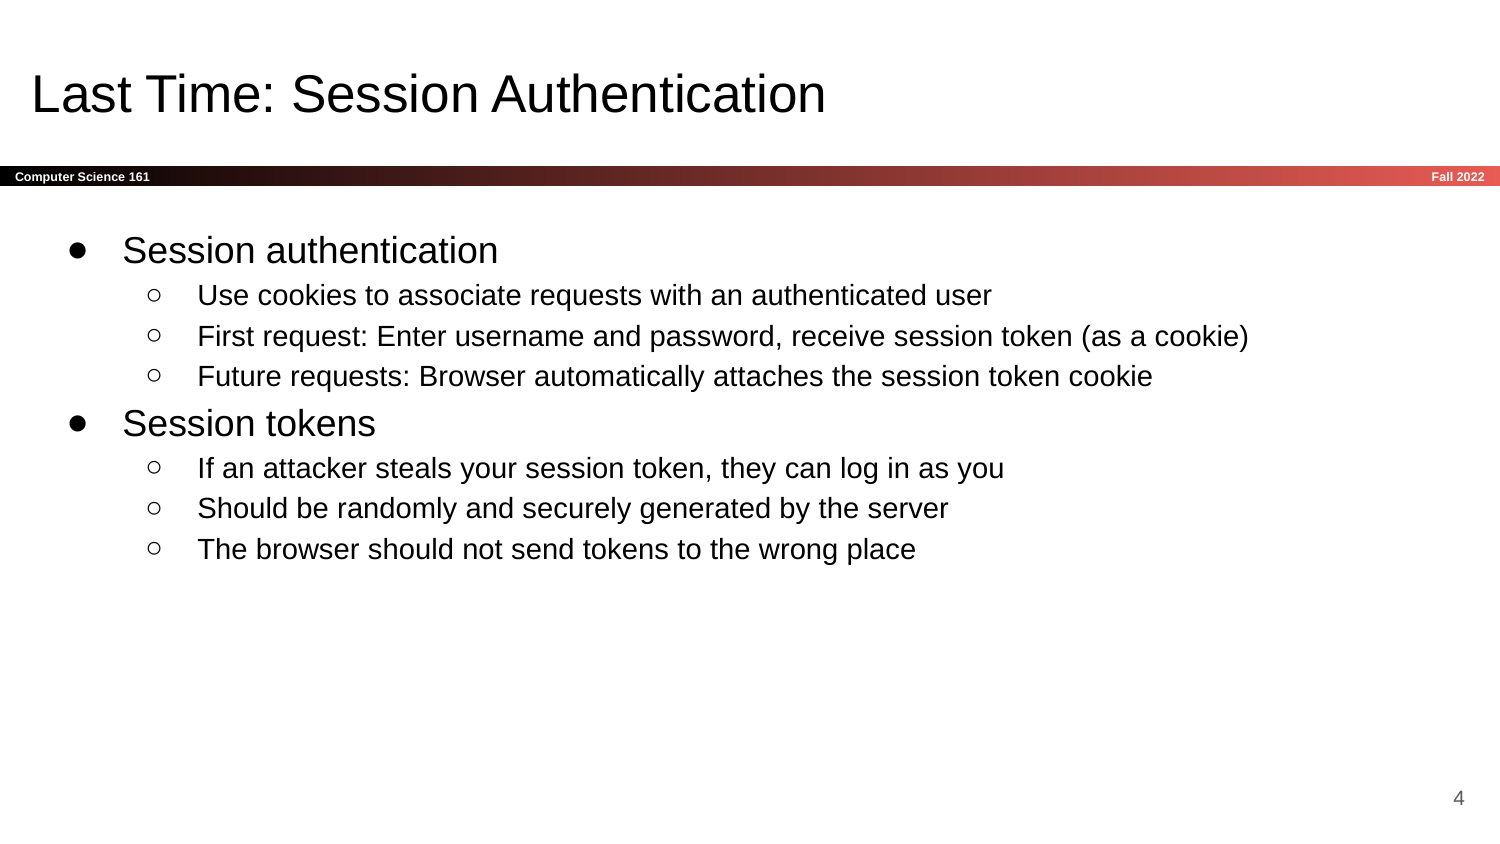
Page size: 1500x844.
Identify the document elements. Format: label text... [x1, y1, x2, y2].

slide_number ‹#› [1389, 764, 1480, 830]
list Session authentication Use cookies to associate requests with an authenticated user First request: Enter username and password, receive session token (as a cookie) Future requests: Browser automatically attaches the session token cookie Session tokens If an attacker steals your session token, they can log in as you Should be randomly and securely generated by the server The browser should not send tokens to the wrong place [32, 204, 1431, 823]
title Last Time: Session Authentication [16, 44, 1415, 139]
